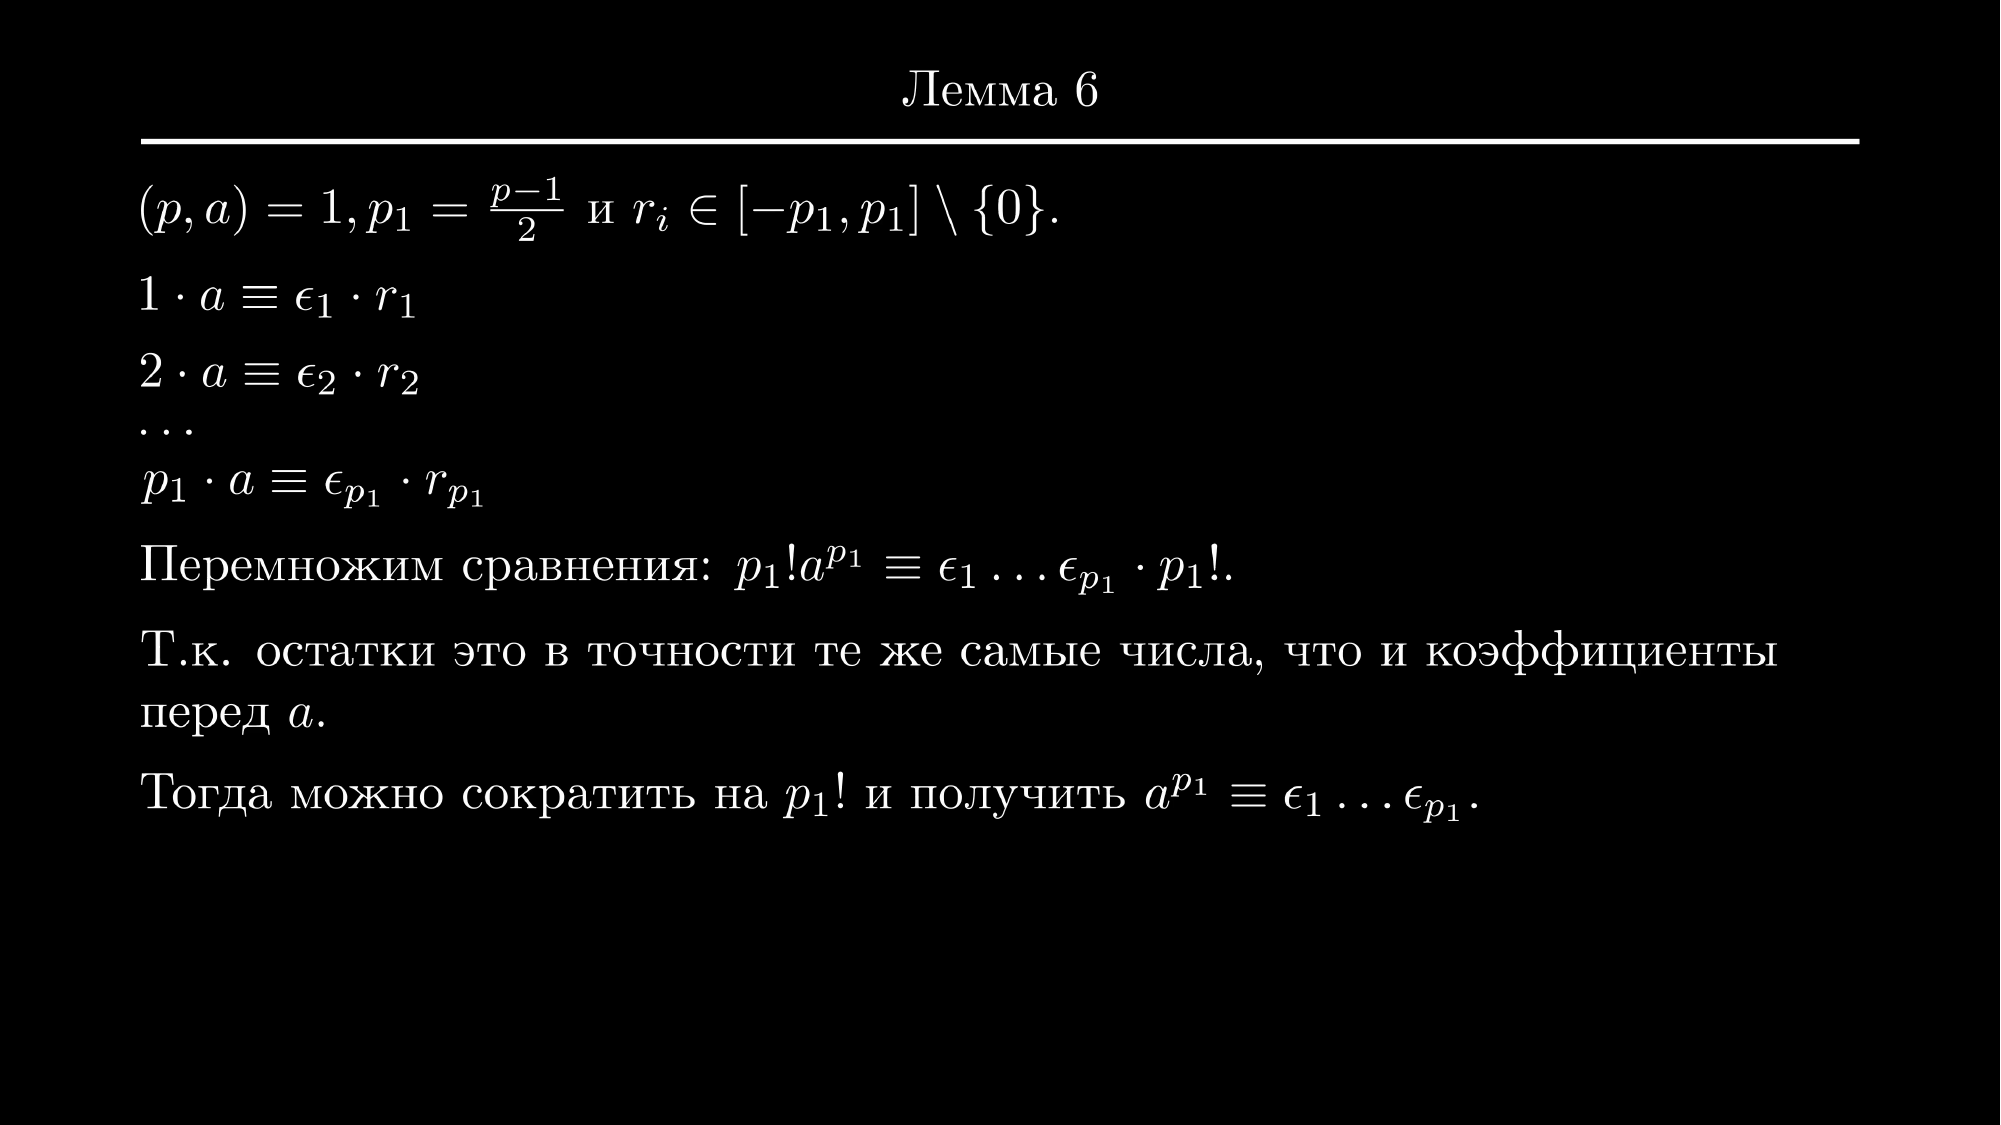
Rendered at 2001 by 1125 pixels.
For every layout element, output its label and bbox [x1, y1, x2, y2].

text_box [0, 0, 2000, 1125]
